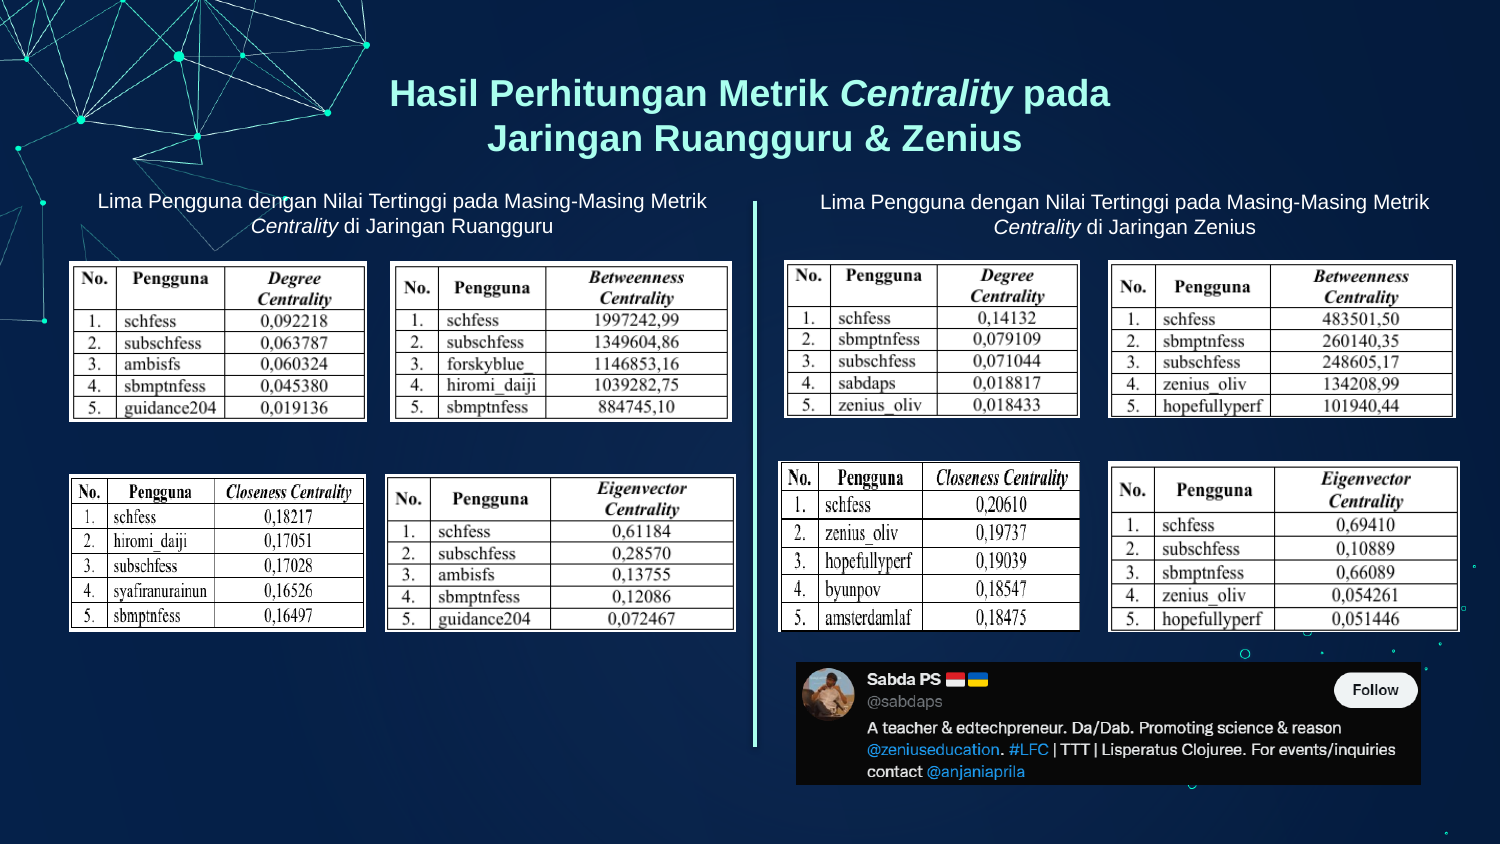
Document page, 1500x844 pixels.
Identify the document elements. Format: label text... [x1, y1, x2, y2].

title Hasil Perhitungan Metrik Centrality pada Jaringan Ruangguru & Zenius [69, 52, 1431, 167]
text_box Lima Pengguna dengan Nilai Tertinggi pada Masing-Masing Metrik Centrality di Jaringan Ruangguru [69, 180, 736, 246]
text_box Lima Pengguna dengan Nilai Tertinggi pada Masing-Masing Metrik Centrality di Jaringan Zenius [791, 181, 1458, 246]
picture [0, 0, 1500, 844]
